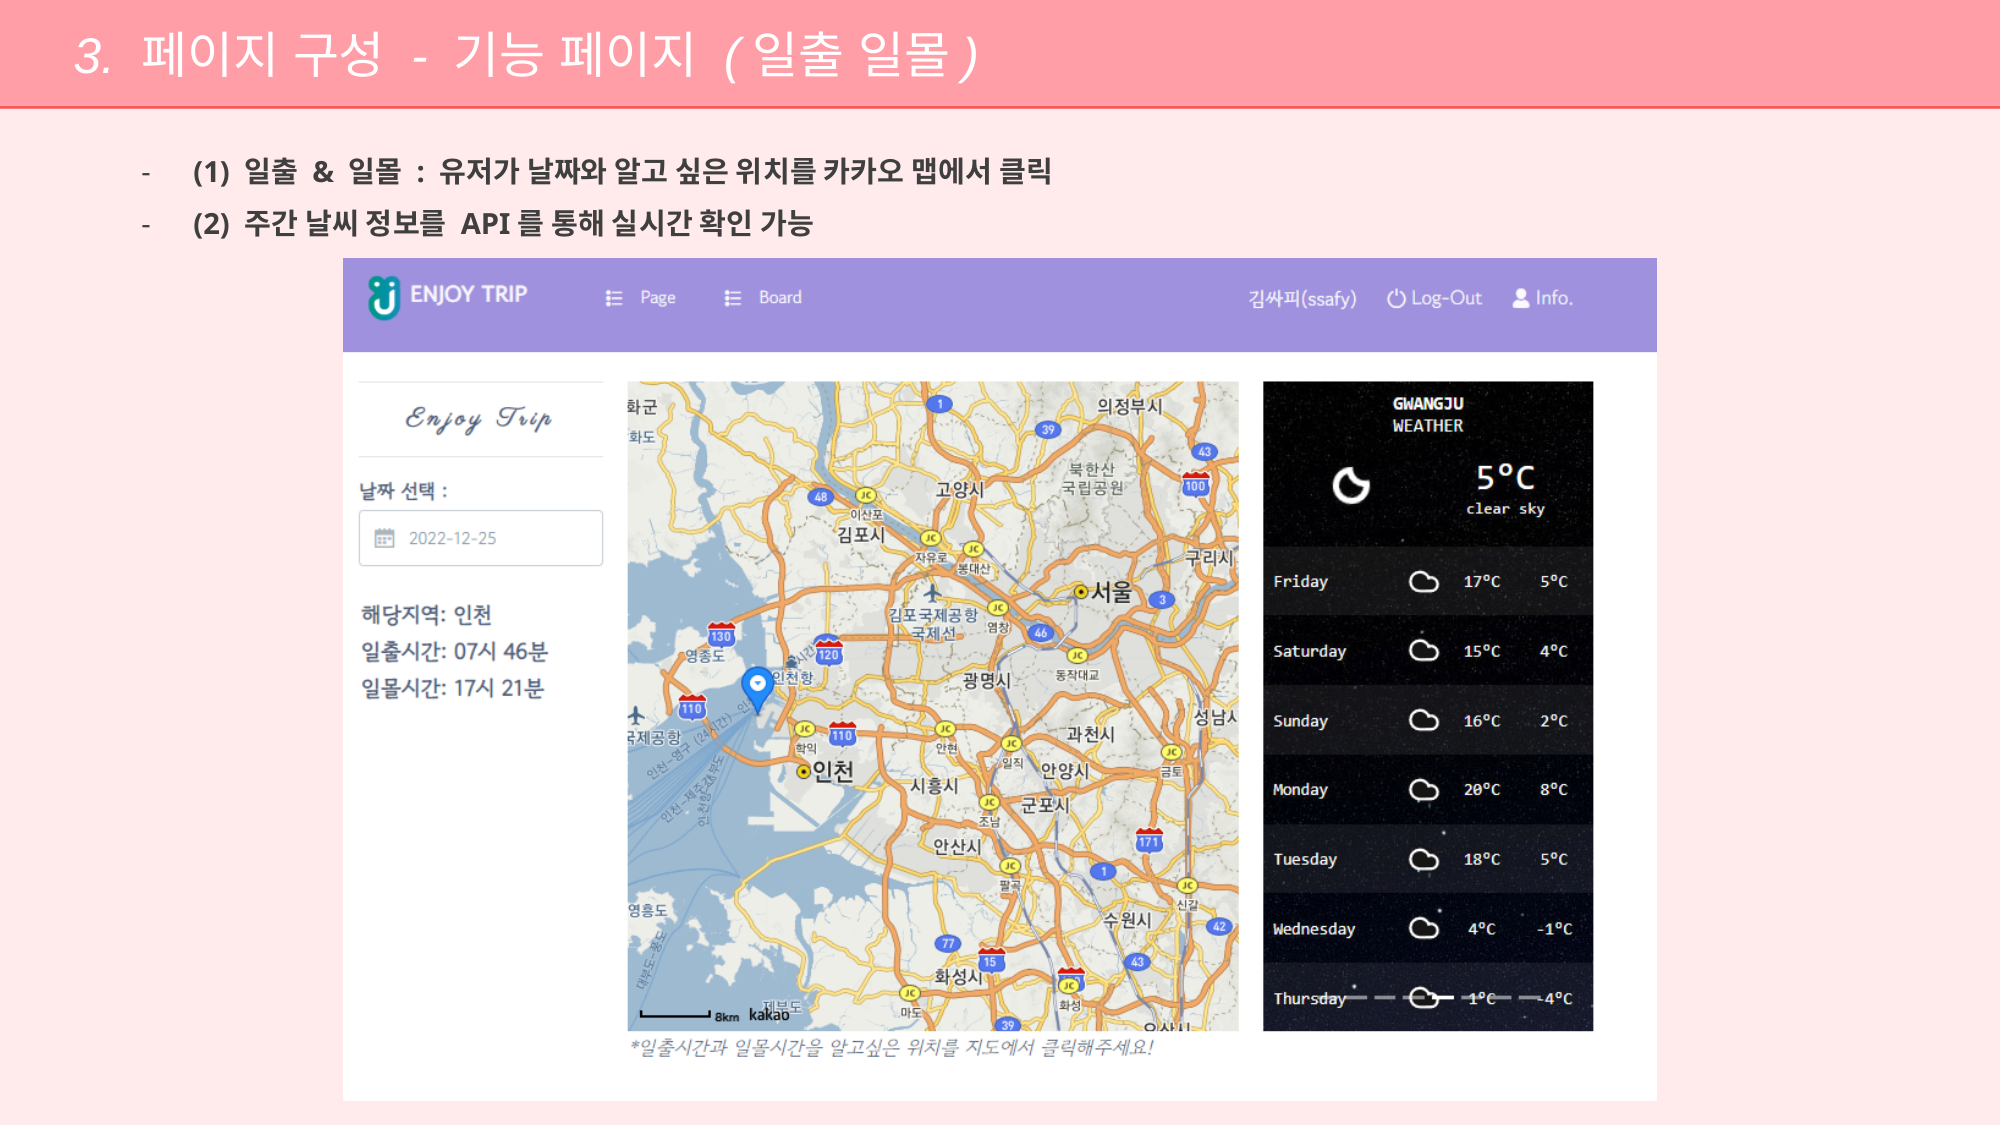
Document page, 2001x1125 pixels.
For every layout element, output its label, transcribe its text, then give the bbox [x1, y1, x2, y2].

text_box (1) 일출 & 일몰 : 유저가 날짜와 알고 싶은 위치를 카카오 맵에서 클릭 (2) 주간 날씨 정보를 API를 통해 실시간 확인 가능 [103, 128, 1144, 276]
text_box 3. 페이지 구성 - 기능 페이지 (일출 일몰) [0, 0, 2000, 107]
picture [343, 258, 1657, 1101]
